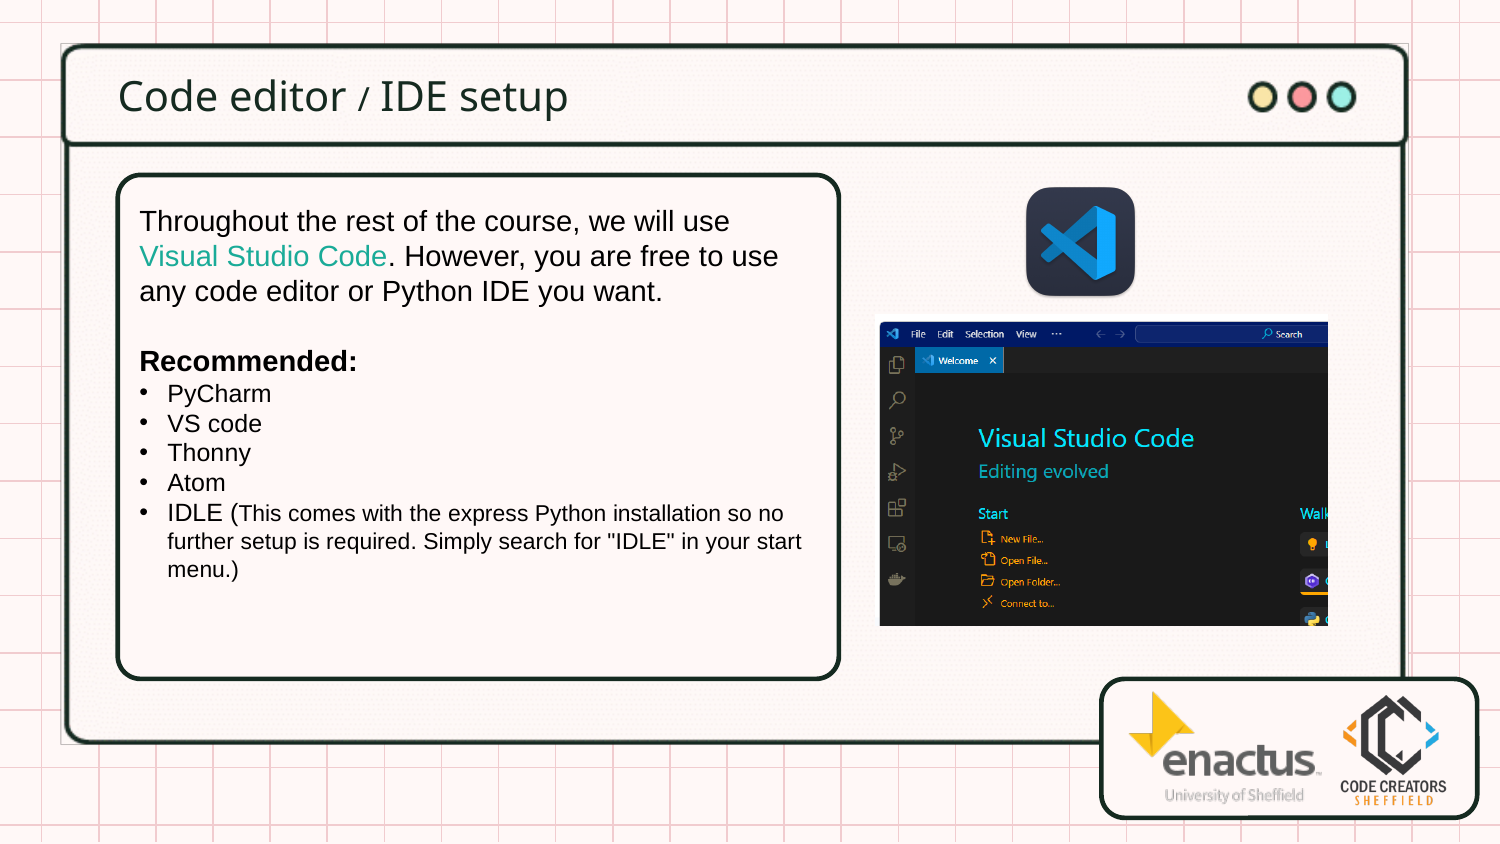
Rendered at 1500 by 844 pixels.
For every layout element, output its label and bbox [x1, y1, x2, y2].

picture [55, 38, 1414, 749]
text_box [1101, 678, 1478, 819]
